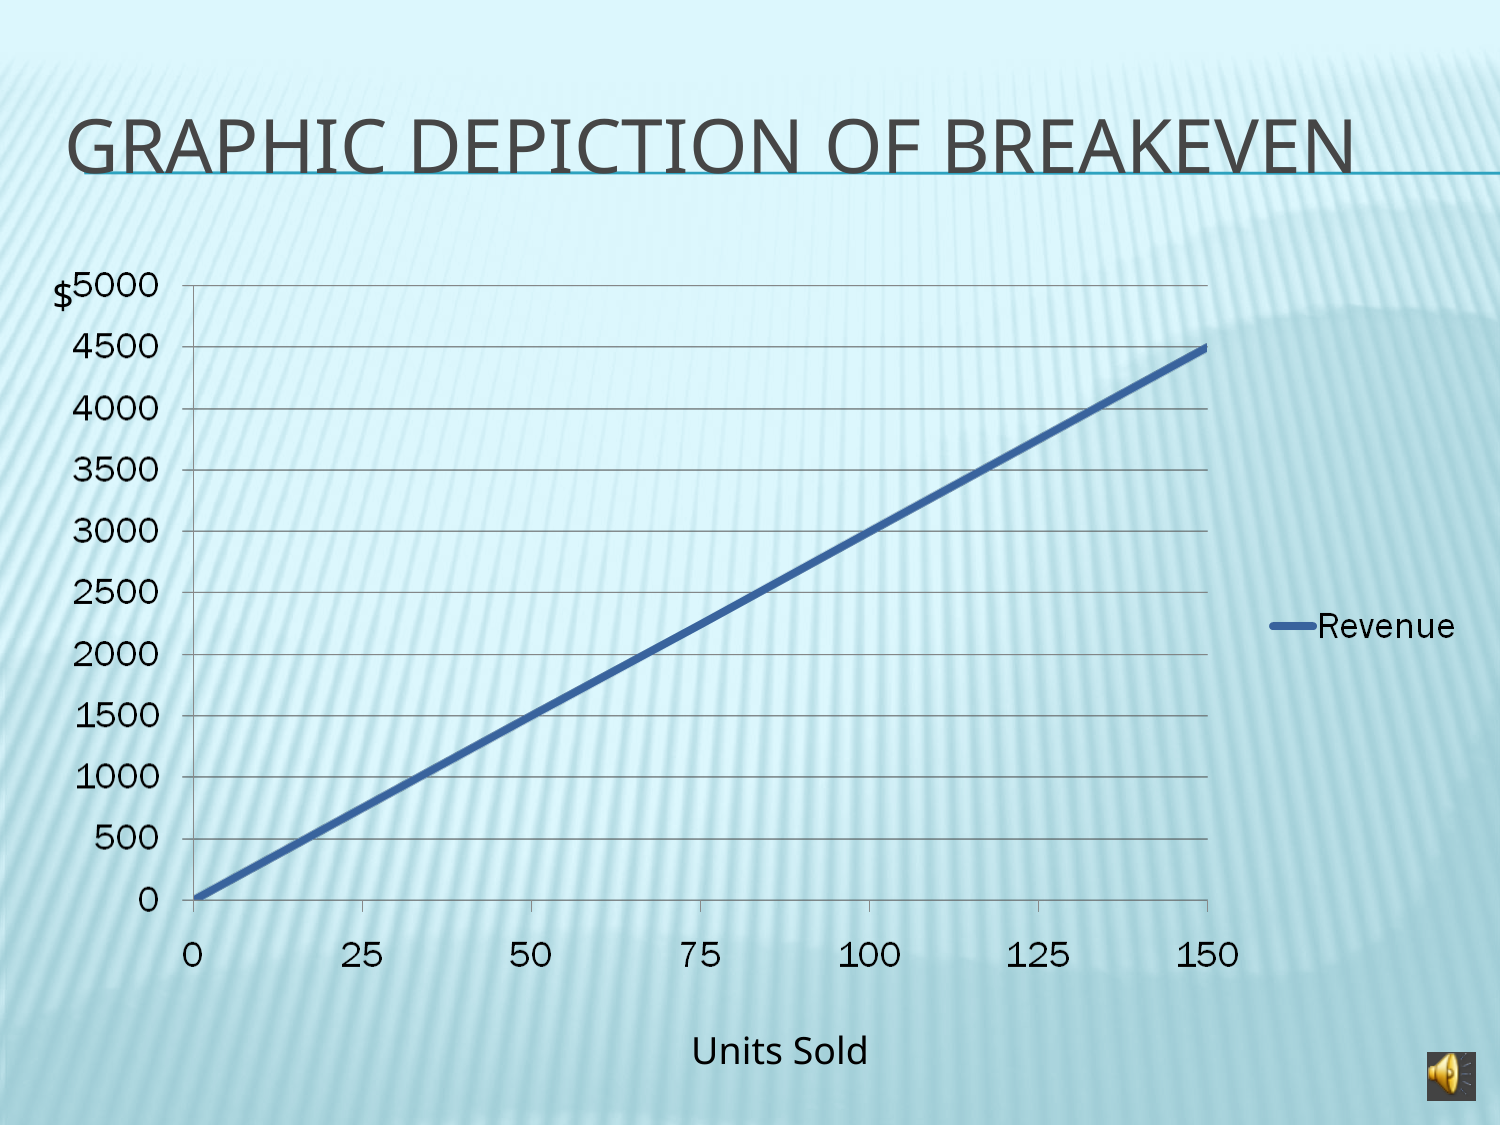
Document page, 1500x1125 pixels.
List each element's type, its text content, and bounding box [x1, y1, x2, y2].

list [49, 254, 1476, 998]
title Graphic Depiction of Breakeven [50, 75, 1475, 213]
picture [1426, 1051, 1477, 1102]
text_box Units Sold [676, 1019, 884, 1080]
